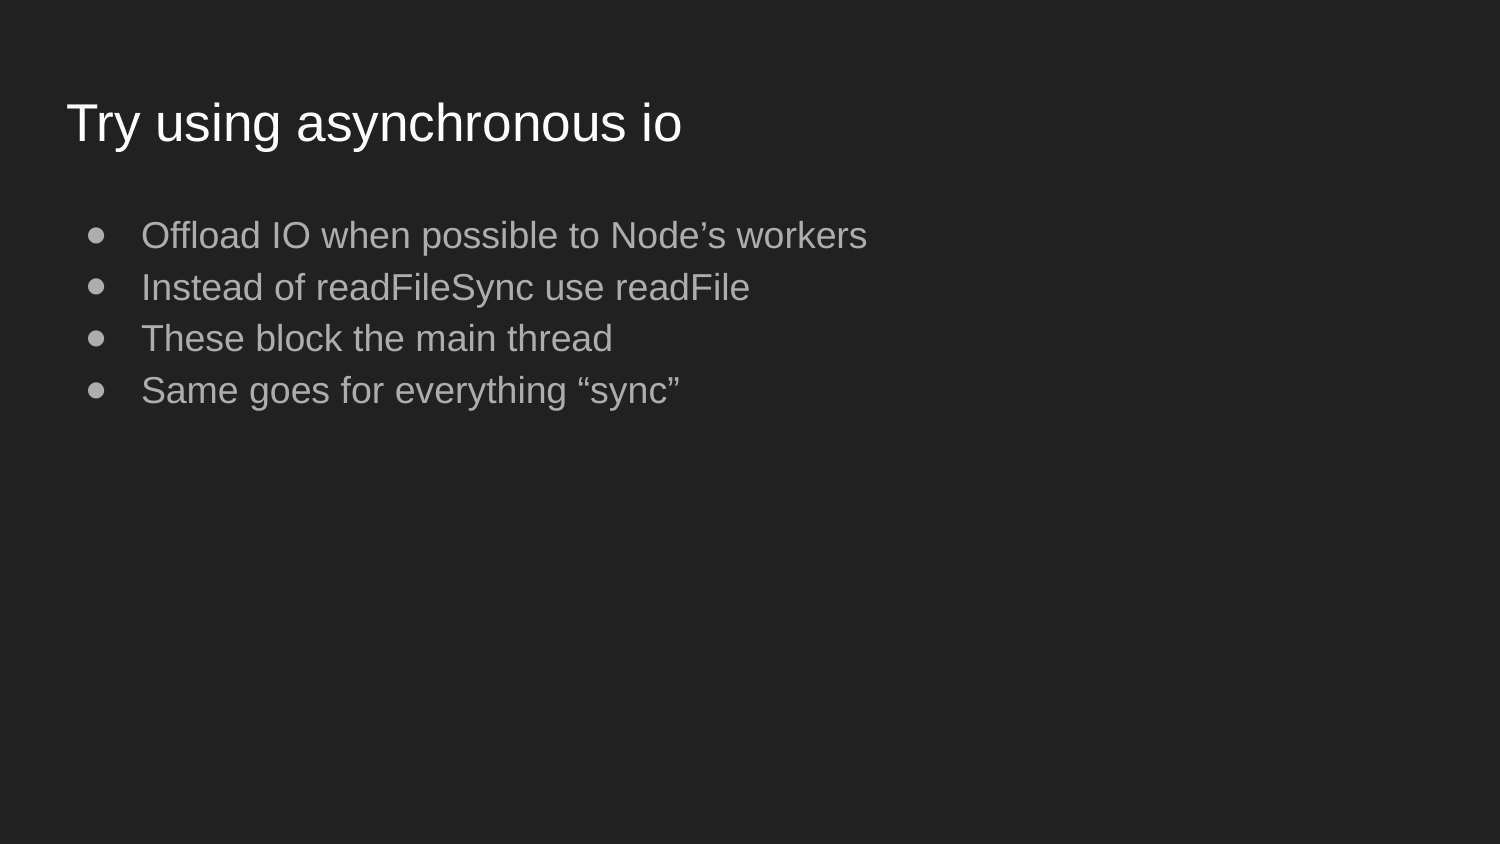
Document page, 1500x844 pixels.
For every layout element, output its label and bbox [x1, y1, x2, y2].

title [51, 72, 1449, 167]
list [51, 189, 1449, 750]
